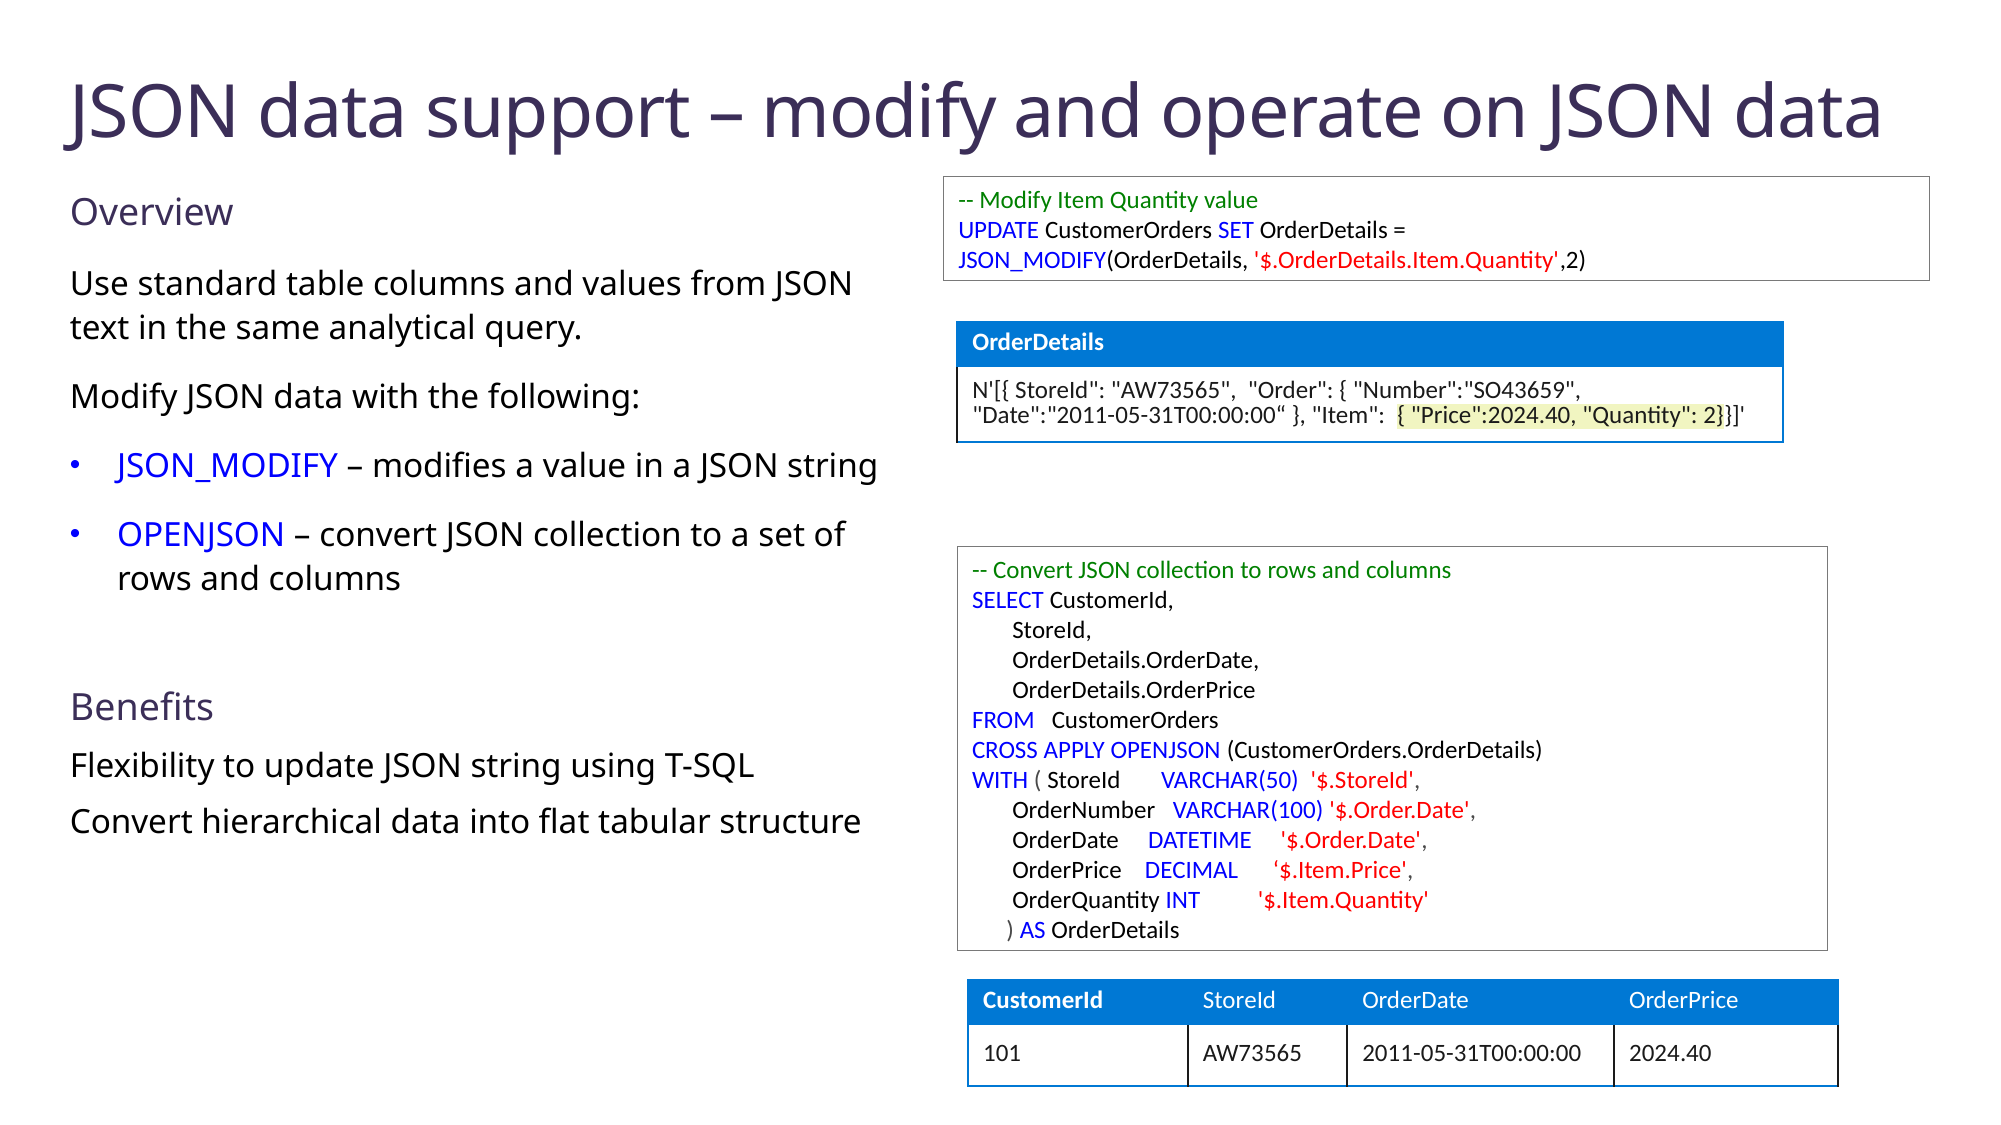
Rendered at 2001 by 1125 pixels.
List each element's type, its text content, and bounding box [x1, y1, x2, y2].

table_header OrderDate [1347, 981, 1614, 1025]
table_header StoreId [1188, 981, 1347, 1025]
table_cell N'[{ StoreId": "AW73565", "Order": { "Number":"SO43659", "Date":"2011-05-31T00:00:00“ }, "Item": { "Price":2024.40, "Quantity": 2}}]' [958, 367, 1782, 441]
table_cell AW73565 [1189, 1025, 1346, 1085]
text_box -- Modify Item Quantity value UPDATE CustomerOrders SET OrderDetails = JSON_MODIFY(OrderDetails, '$.OrderDetails.Item.Quantity',2) [943, 176, 1930, 281]
table_header OrderDetails [958, 323, 1782, 367]
table_cell 2011-05-31T00:00:00 [1348, 1025, 1613, 1085]
title JSON data support – modify and operate on JSON data [69, 36, 1930, 158]
table_cell 2024.40 [1615, 1025, 1837, 1085]
table_header OrderPrice [1614, 981, 1837, 1025]
table_cell 101 [969, 1025, 1187, 1085]
list Overview Use standard table columns and values from JSON text in the same analytical query. Modify JSON data with the following: JSON_MODIFY – modifies a value in a JSON string OPENJSON – convert JSON collection to a set of rows and columns Benefits Flexibility to update JSON string using T-SQL Convert hierarchical data into flat tabular structure [70, 183, 887, 855]
text_box -- Convert JSON collection to rows and columns SELECT CustomerId, StoreId, OrderDetails.OrderDate, OrderDetails.OrderPrice FROM CustomerOrders CROSS APPLY OPENJSON (CustomerOrders.OrderDetails) WITH ( StoreId VARCHAR(50) '$.StoreId', OrderNumber VARCHAR(100) '$.Order.Date', OrderDate DATETIME '$.Order.Date', OrderPrice DECIMAL ‘$.Item.Price', OrderQuantity INT '$.Item.Quantity' ) AS OrderDetails [957, 546, 1828, 951]
table_header CustomerId [969, 981, 1188, 1025]
